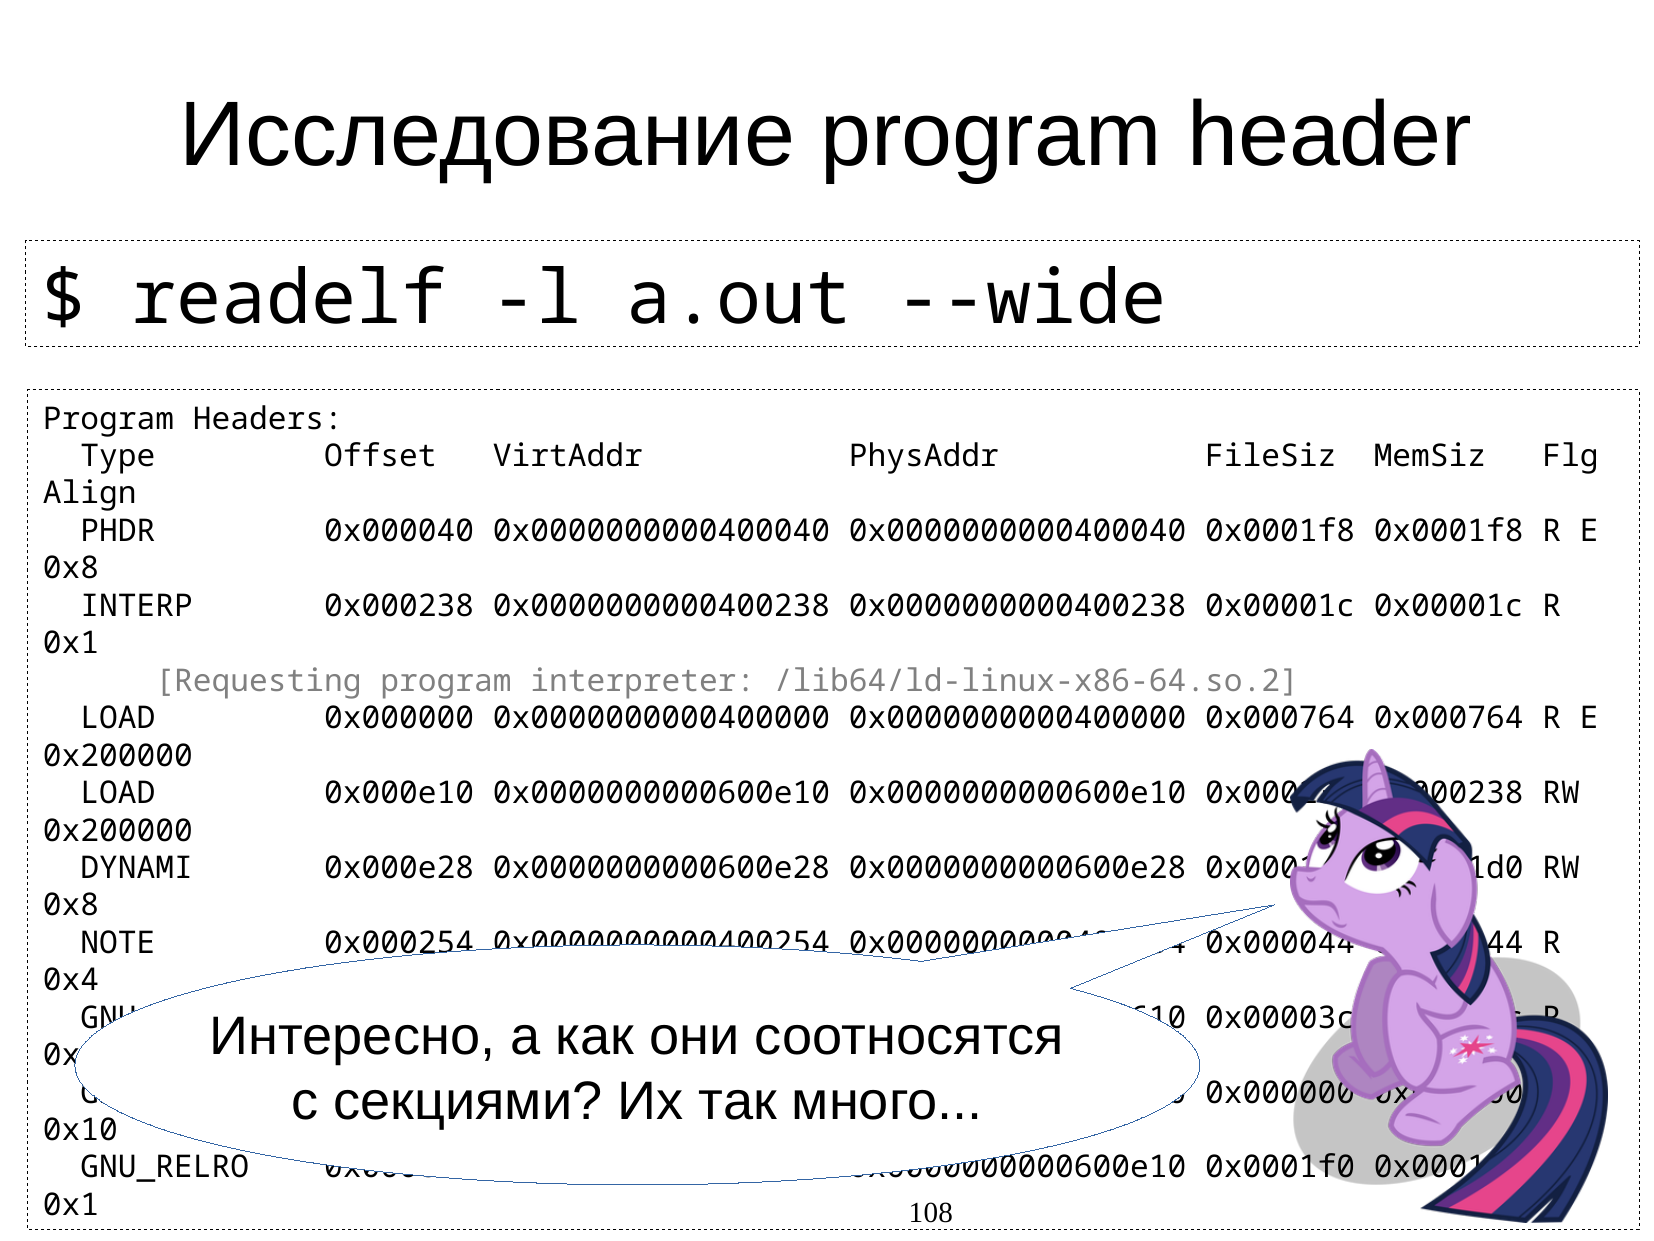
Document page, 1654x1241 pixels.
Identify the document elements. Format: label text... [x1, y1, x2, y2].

picture [1289, 749, 1608, 1223]
text_box $ readelf -l a.out --wide [25, 240, 1640, 347]
title Исследование program header [82, 24, 1571, 232]
slide_number 108 [567, 1193, 953, 1241]
text_box Интересно, а как они соотносятся с секциями? Их так много... [74, 904, 1275, 1185]
text_box Program Headers: Type Offset VirtAddr PhysAddr FileSiz MemSiz Flg Align PHDR 0x000040 0x0000000000400040 0x0000000000400040 0x0001f8 0x0001f8 R E 0x8 INTERP 0x000238 0x0000000000400238 0x0000000000400238 0x00001c 0x00001c R 0x1 [Requesting program interpreter: /lib64/ld-linux-x86-64.so.2] LOAD 0x000000 0x0000000000400000 0x0000000000400000 0x000764 0x000764 R E 0x200000 LOAD 0x000e10 0x0000000000600e10 0x0000000000600e10 0x000230 0x000238 RW 0x200000 DYNAMI 0x000e28 0x0000000000600e28 0x0000000000600e28 0x0001d0 0x0001d0 RW 0x8 NOTE 0x000254 0x0000000000400254 0x0000000000400254 0x000044 0x000044 R 0x4 GNU_EH_FRAME 0x000610 0x0000000000400610 0x0000000000400610 0x00003c 0x00003c R 0x4 GNU_STACK 0x000000 0x0000000000000000 0x0000000000000000 0x000000 0x000000 RW 0x10 GNU_RELRO 0x000e10 0x0000000000600e10 0x0000000000600e10 0x0001f0 0x0001f0 R 0x1 [27, 389, 1640, 1230]
